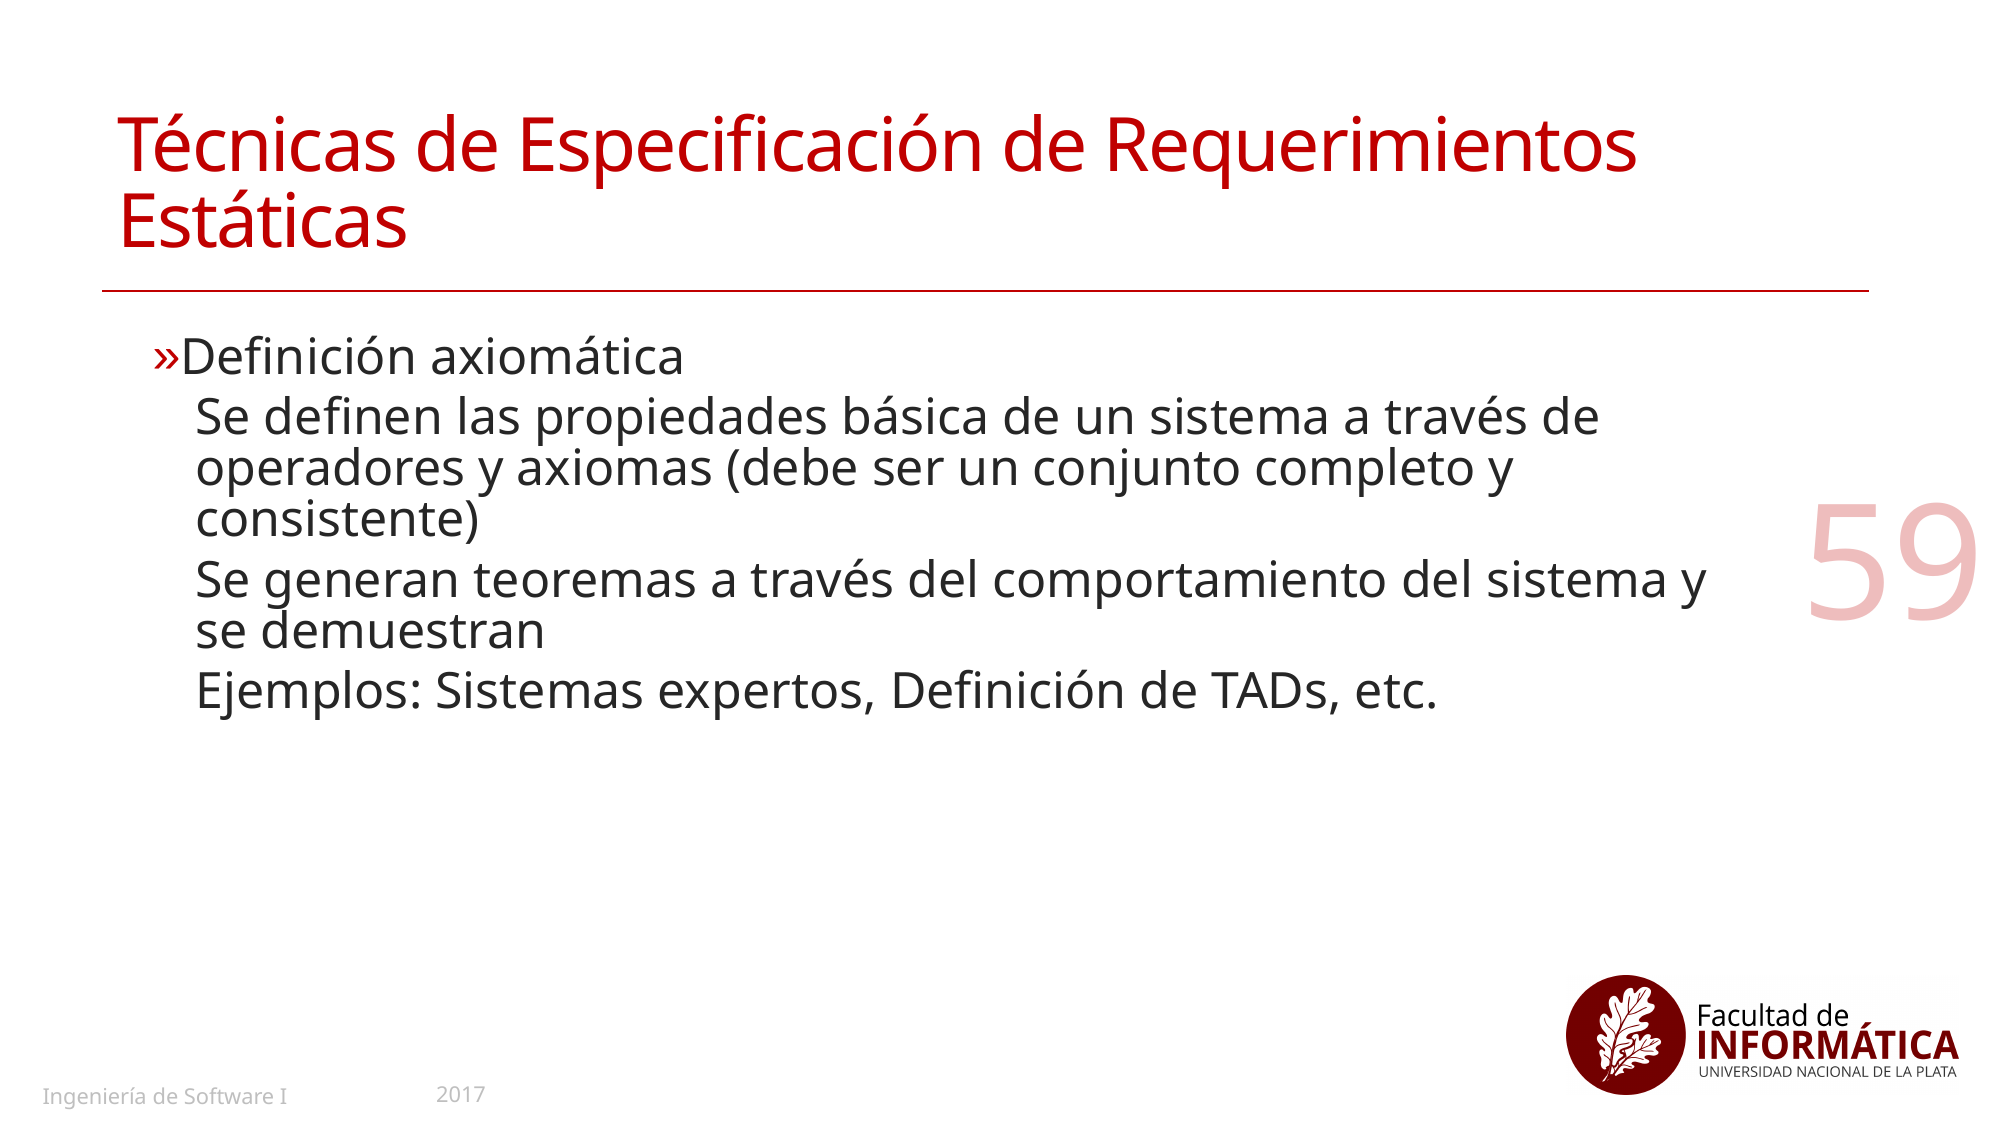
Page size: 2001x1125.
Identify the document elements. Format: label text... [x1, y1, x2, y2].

slide_number 59 [1788, 456, 2000, 686]
slide_number 2017 [421, 1073, 557, 1116]
footer Ingeniería de Software I [27, 1075, 382, 1111]
list Definición axiomática Se definen las propiedades básica de un sistema a través de operadores y axiomas (debe ser un conjunto completo y consistente) Se generan teoremas a través del comportamiento del sistema y se demuestran Ejemplos: Sistemas expertos, Definición de TADs, etc. [137, 326, 1788, 987]
title Técnicas de Especificación de Requerimientos Estáticas [102, 81, 1875, 291]
picture [1566, 975, 1959, 1095]
